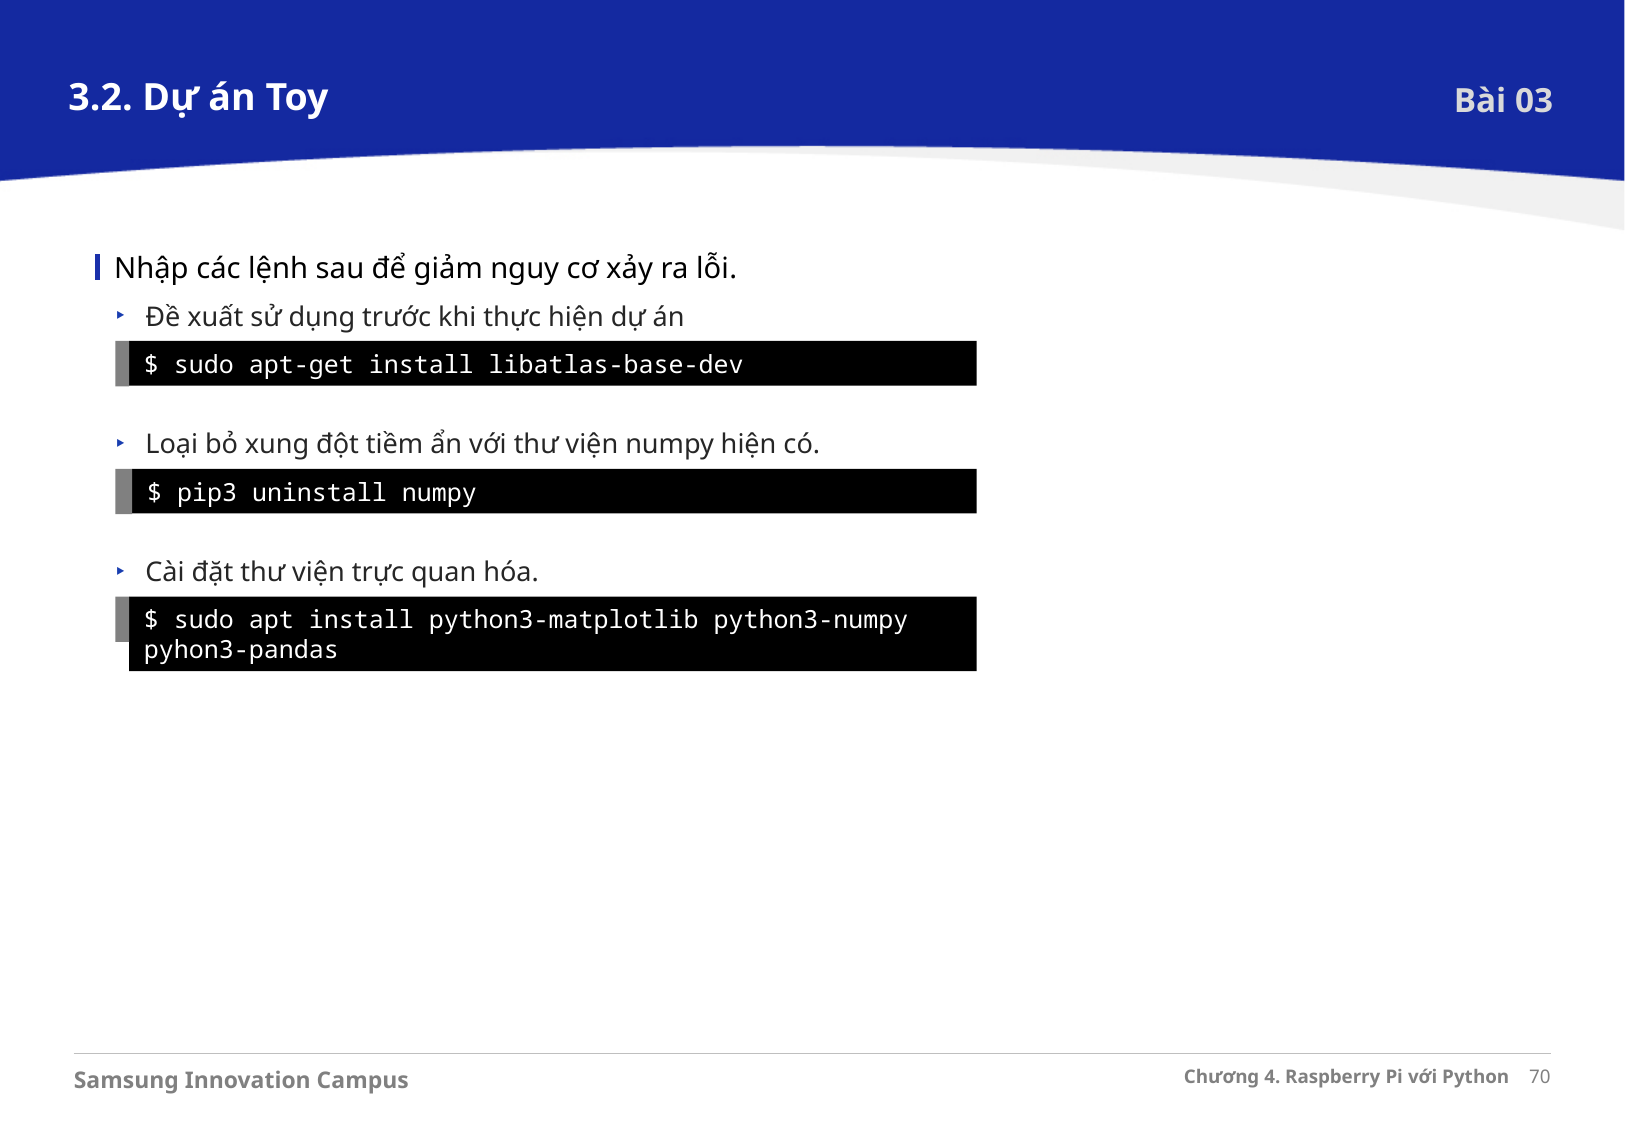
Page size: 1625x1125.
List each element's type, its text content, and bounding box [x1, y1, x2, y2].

text_box Cài đặt thư viện trực quan hóa. [114, 542, 1510, 600]
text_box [115, 596, 977, 642]
text_box Đề xuất sử dụng trước khi thực hiện dự án [114, 286, 1510, 344]
text_box Loại bỏ xung đột tiềm ẩn với thư viện numpy hiện có. [114, 414, 1510, 472]
picture [0, 0, 1625, 1125]
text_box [115, 340, 977, 387]
text_box 3.2. Dự án Toy [67, 72, 1025, 119]
text_box Bài 03 [1422, 78, 1554, 119]
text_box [115, 468, 977, 515]
text_box Nhập các lệnh sau để giảm nguy cơ xảy ra lỗi. [94, 248, 1510, 286]
